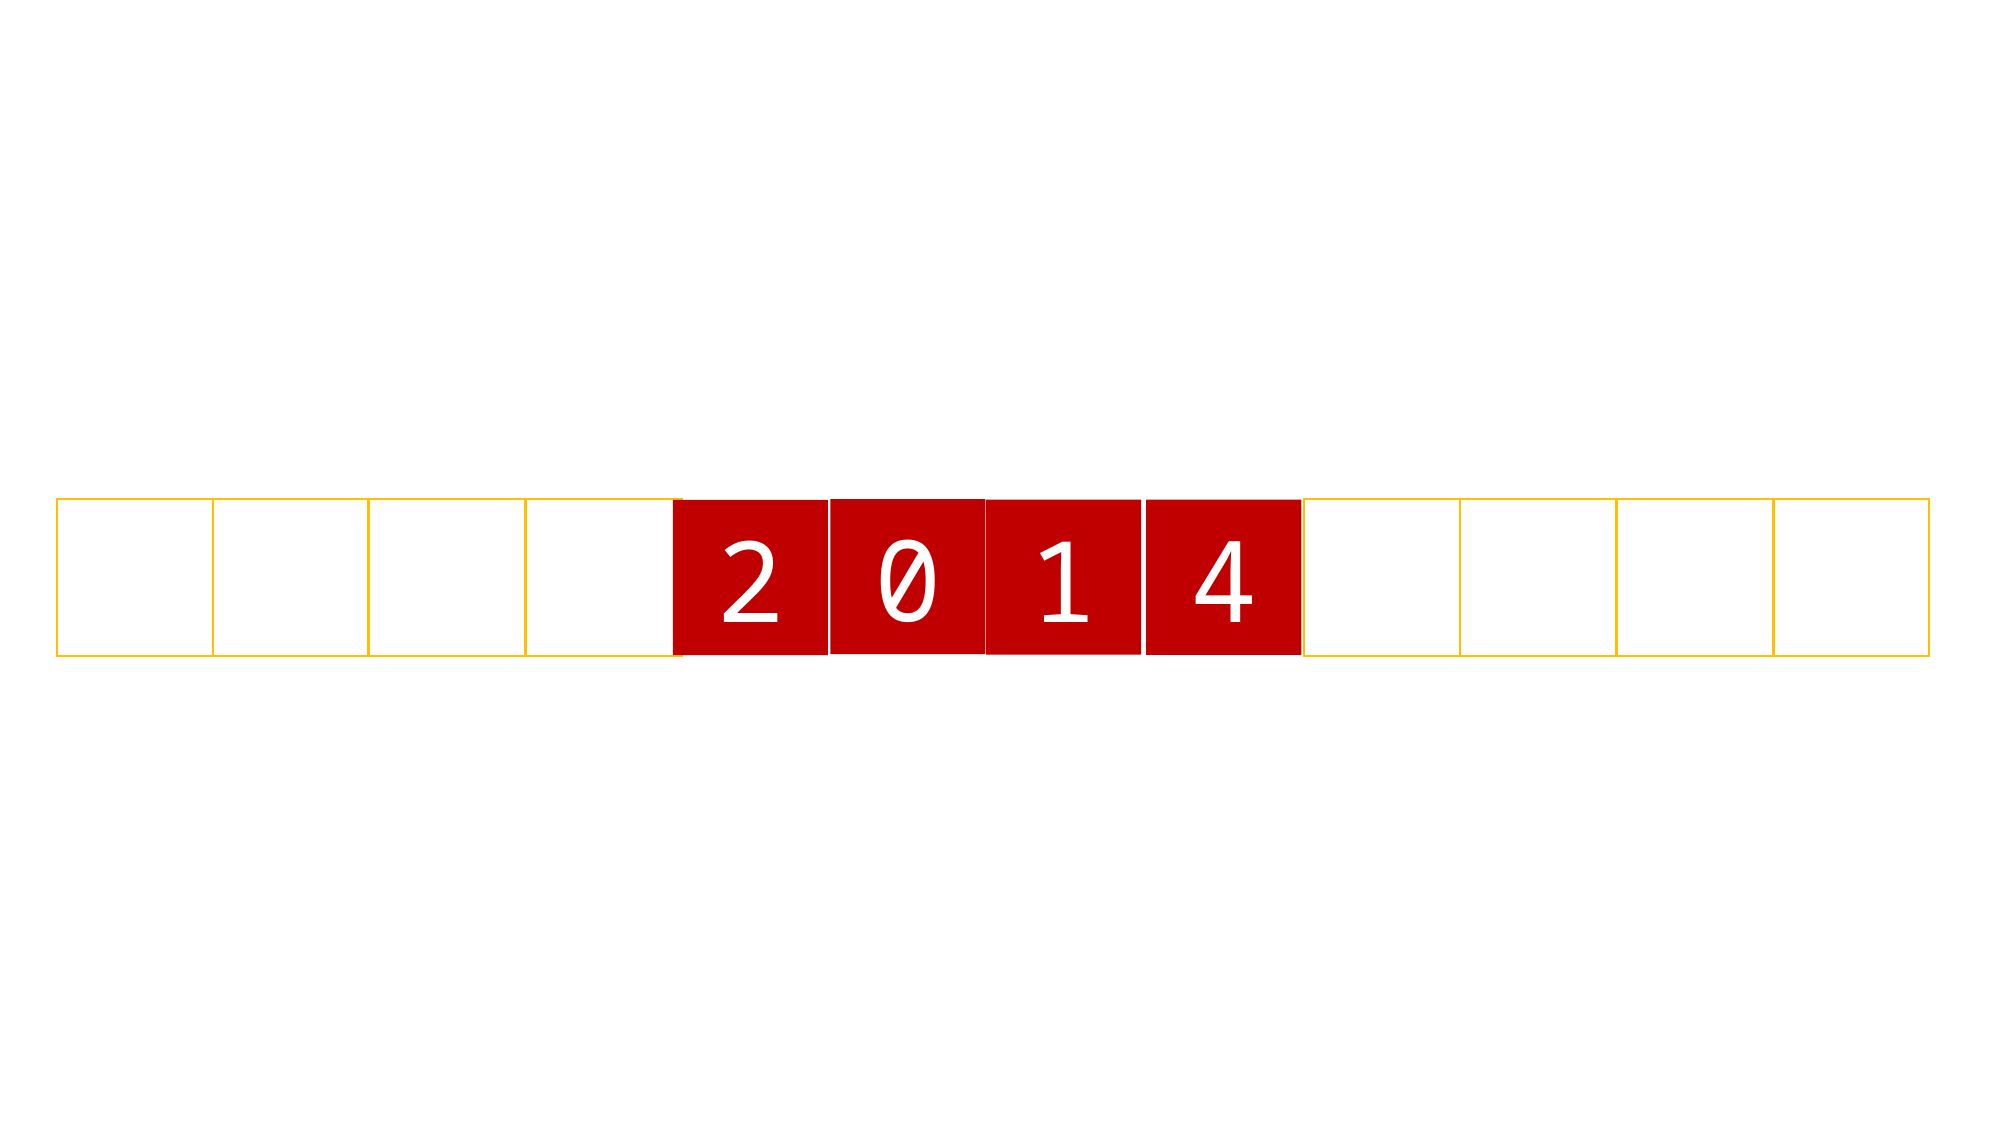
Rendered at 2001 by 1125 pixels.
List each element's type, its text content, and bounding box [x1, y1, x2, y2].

text_box [368, 498, 526, 657]
text_box [1773, 498, 1930, 657]
text_box [56, 498, 212, 657]
text_box [1461, 498, 1616, 657]
text_box [1303, 498, 1461, 657]
text_box [1616, 498, 1773, 657]
text_box 4 [1145, 499, 1302, 656]
text_box 2 [672, 499, 829, 656]
text_box 0 [829, 498, 986, 655]
text_box [212, 498, 368, 657]
text_box 1 [985, 499, 1142, 656]
text_box [526, 498, 683, 657]
